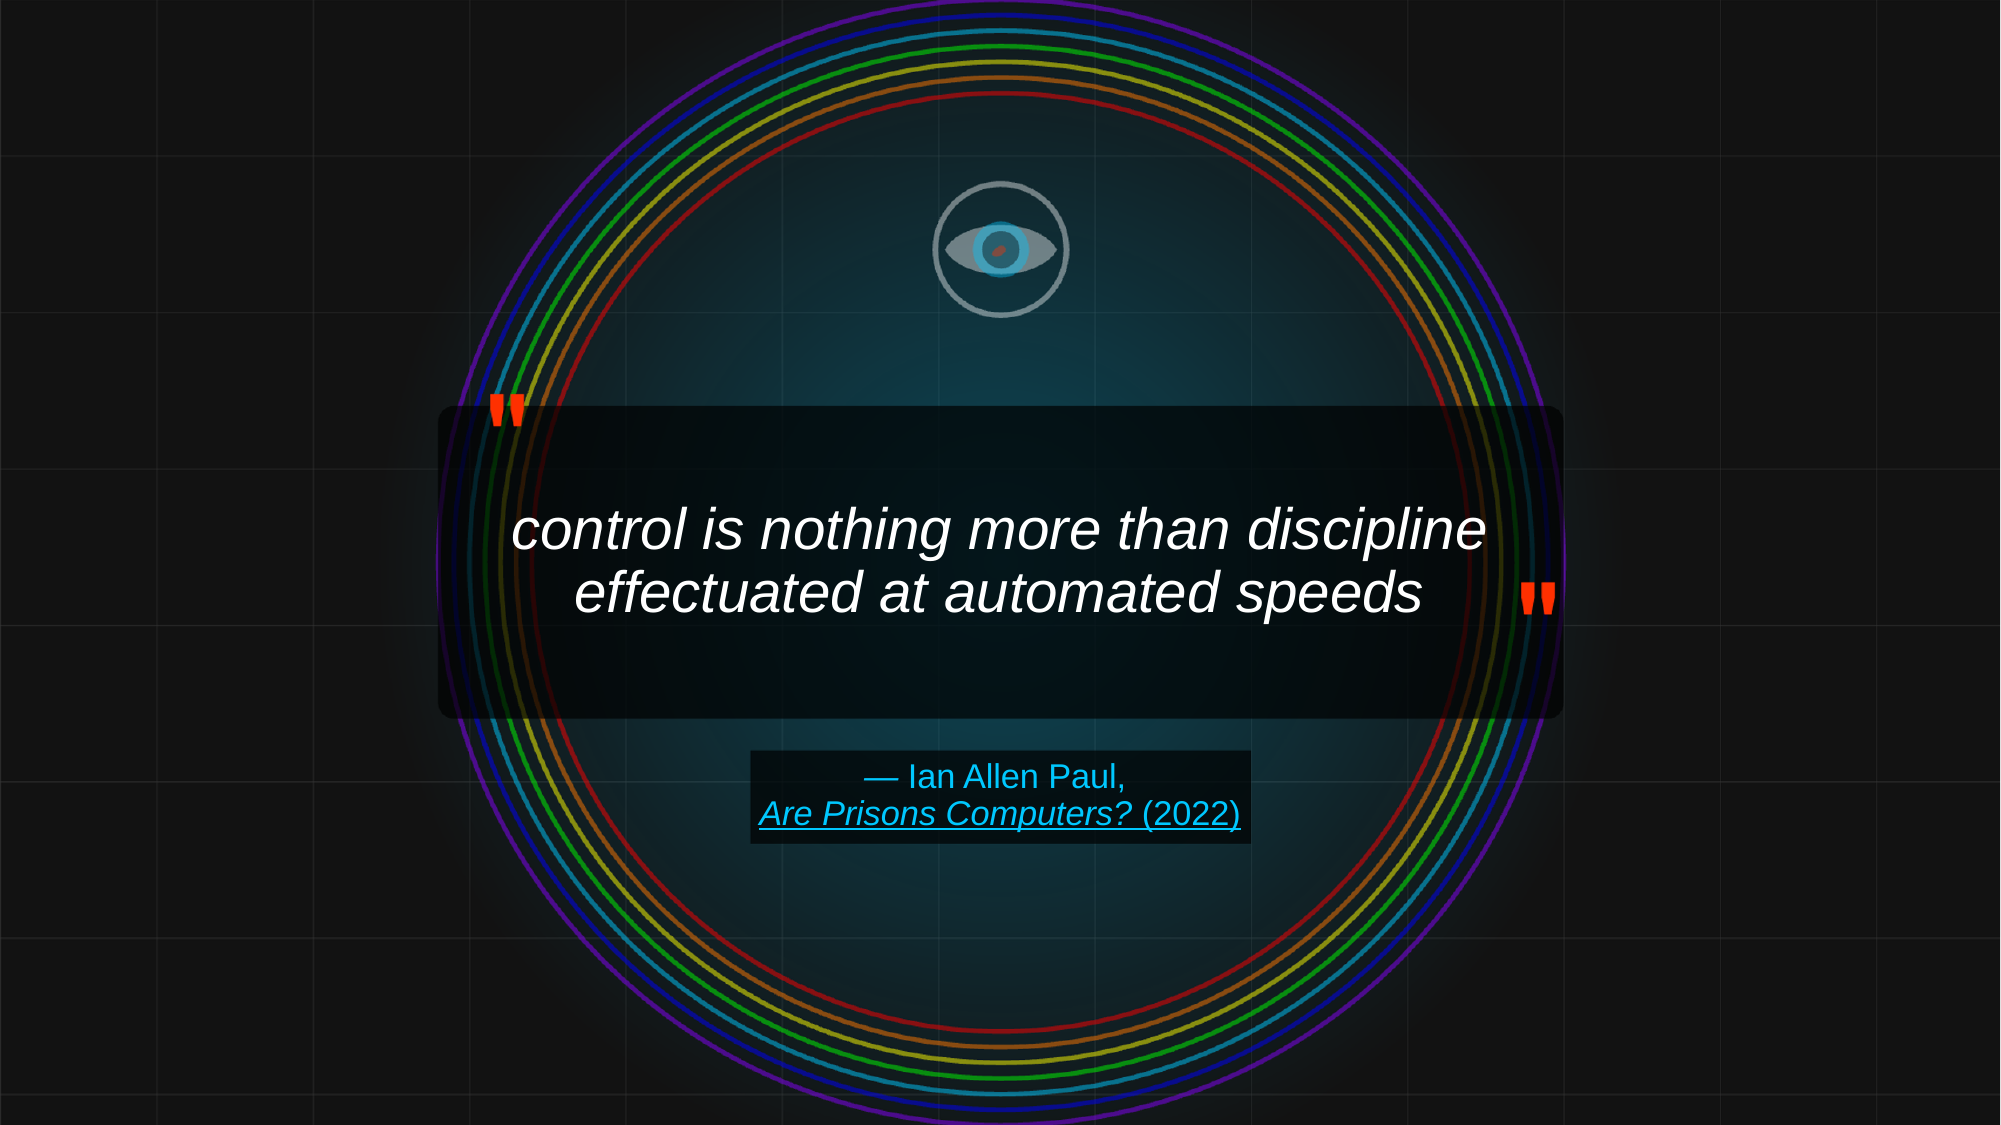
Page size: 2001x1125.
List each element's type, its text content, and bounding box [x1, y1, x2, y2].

list — Ian Allen Paul, Are Prisons Computers? (2022) [741, 737, 1259, 855]
list control is nothing more than discipline effectuated at automated speeds [467, 388, 1533, 736]
picture [0, 0, 2001, 1125]
